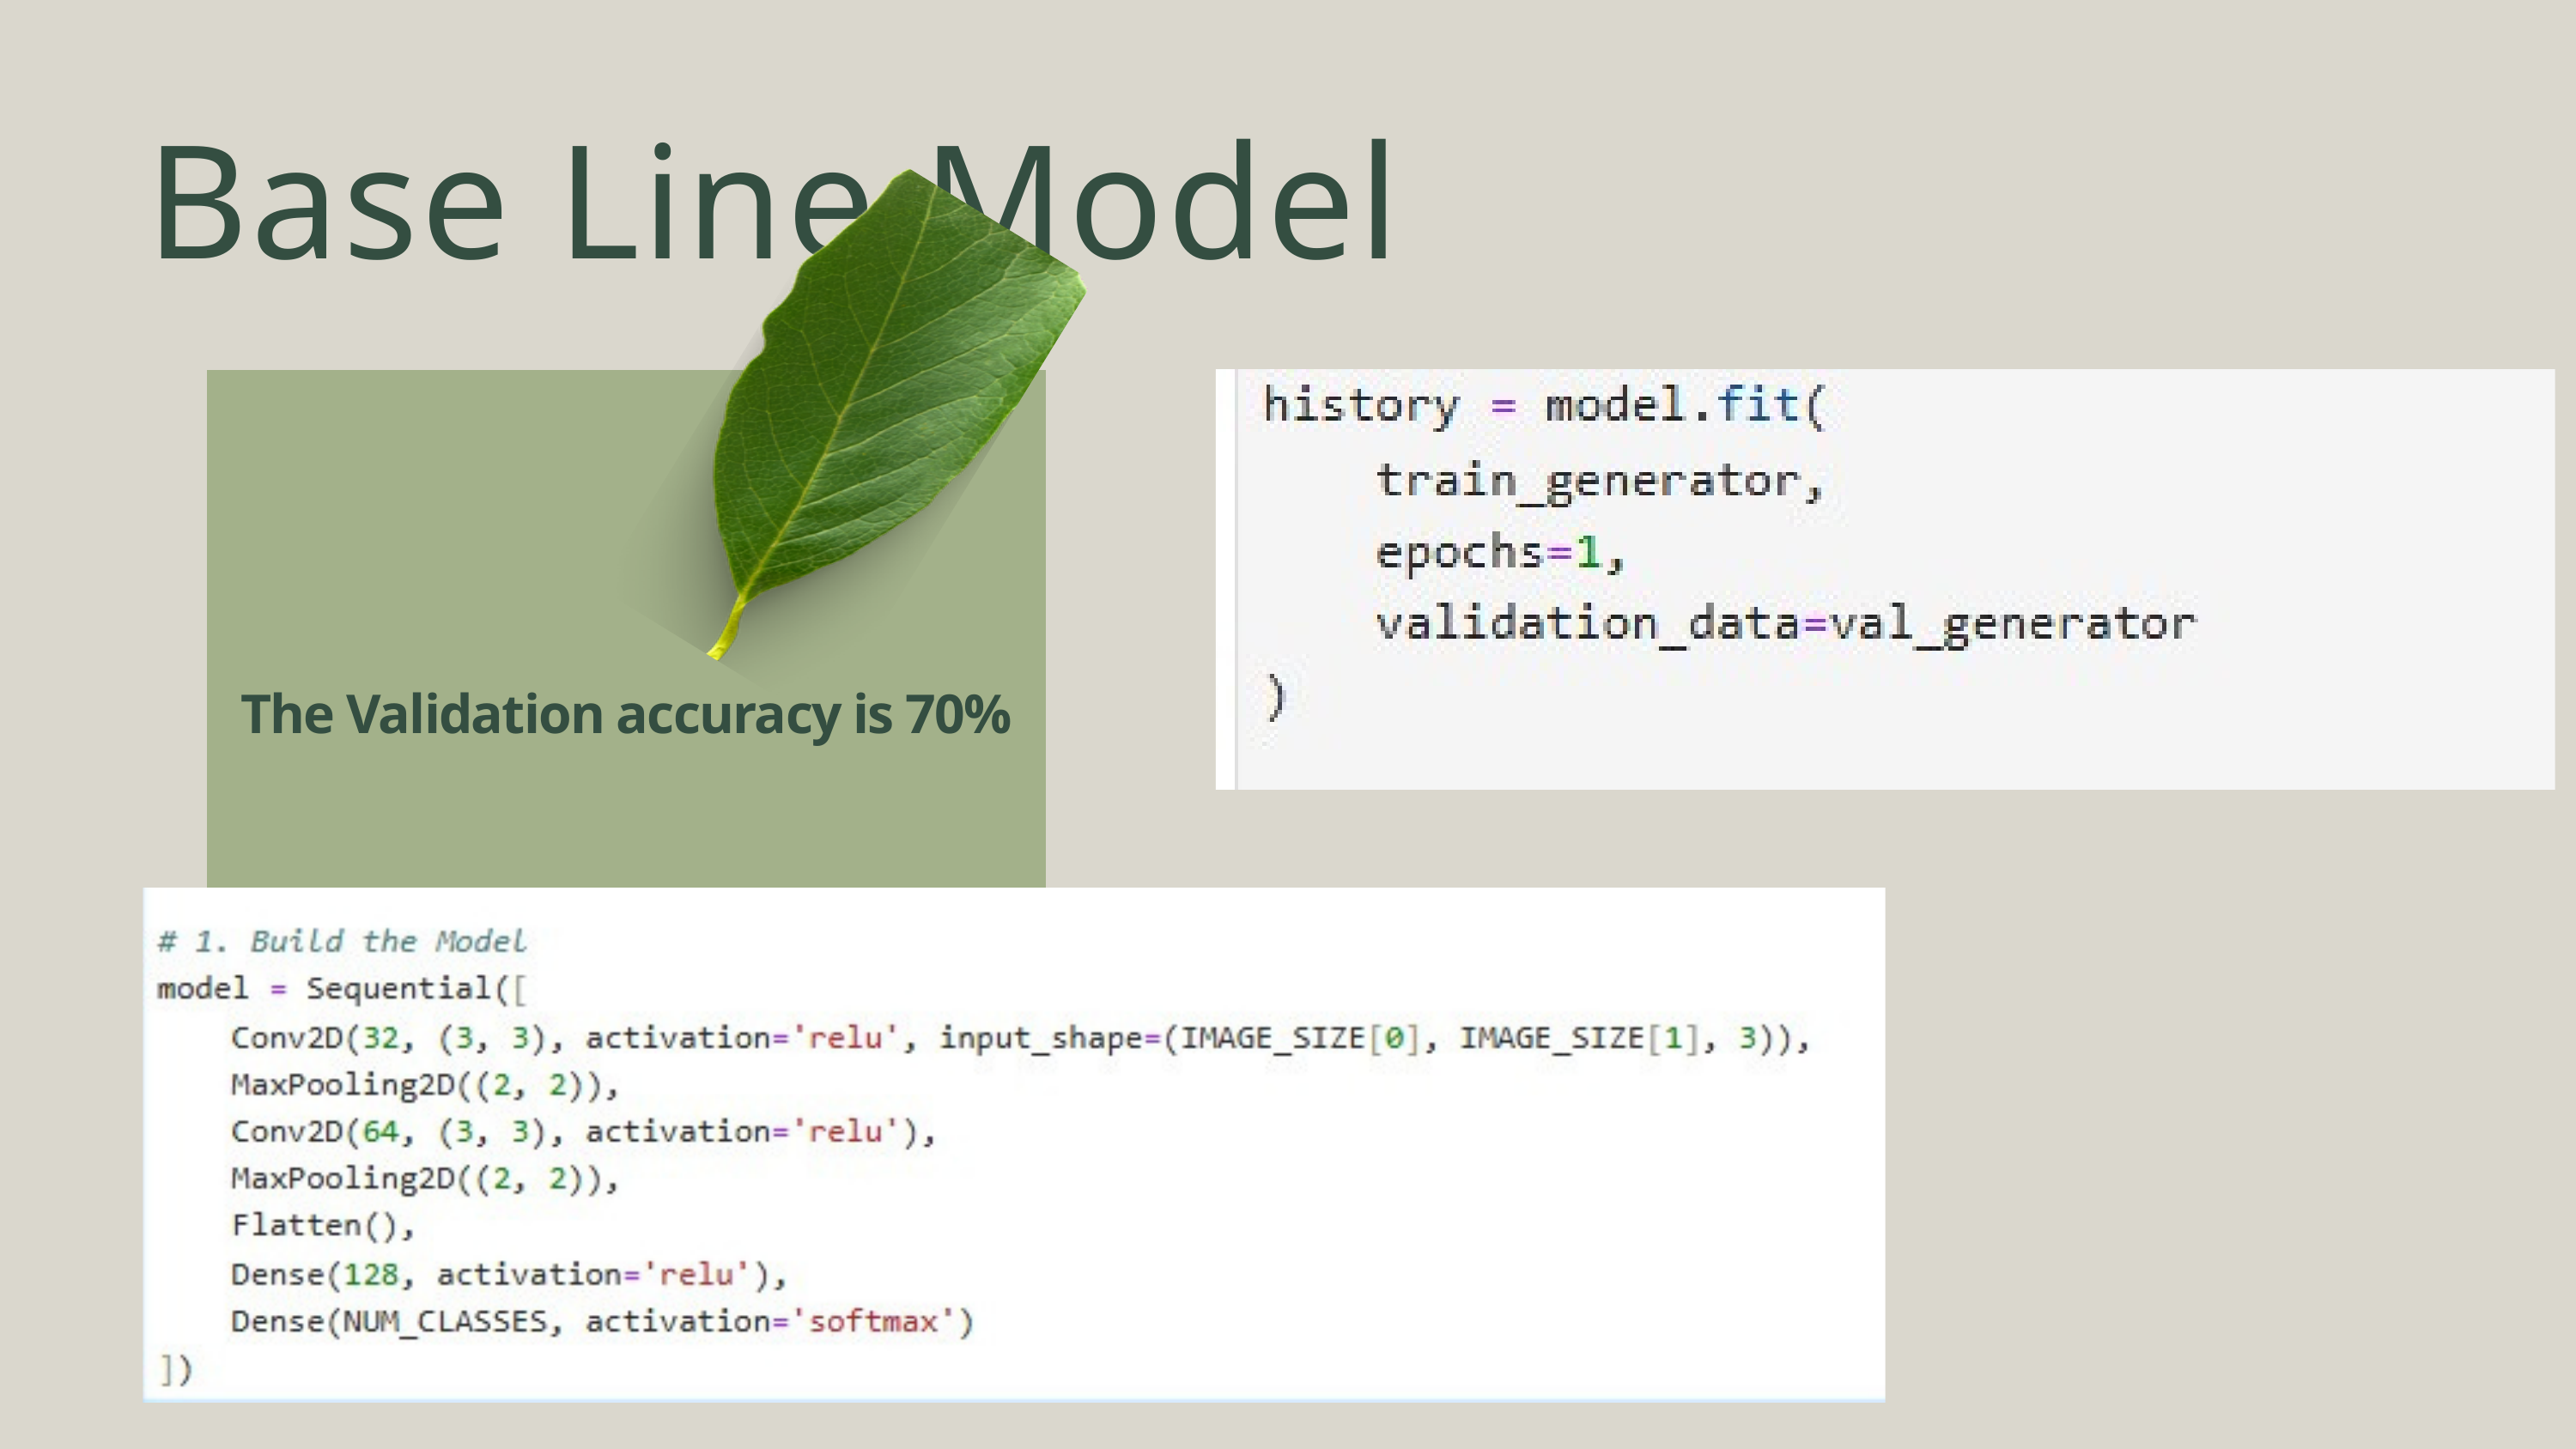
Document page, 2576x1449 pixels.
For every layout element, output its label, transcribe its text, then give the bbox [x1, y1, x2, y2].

text_box Base Line Model [146, 136, 1411, 291]
text_box [733, 144, 1093, 367]
text_box [143, 888, 1886, 1403]
text_box [1215, 369, 2555, 790]
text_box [206, 369, 1047, 1374]
